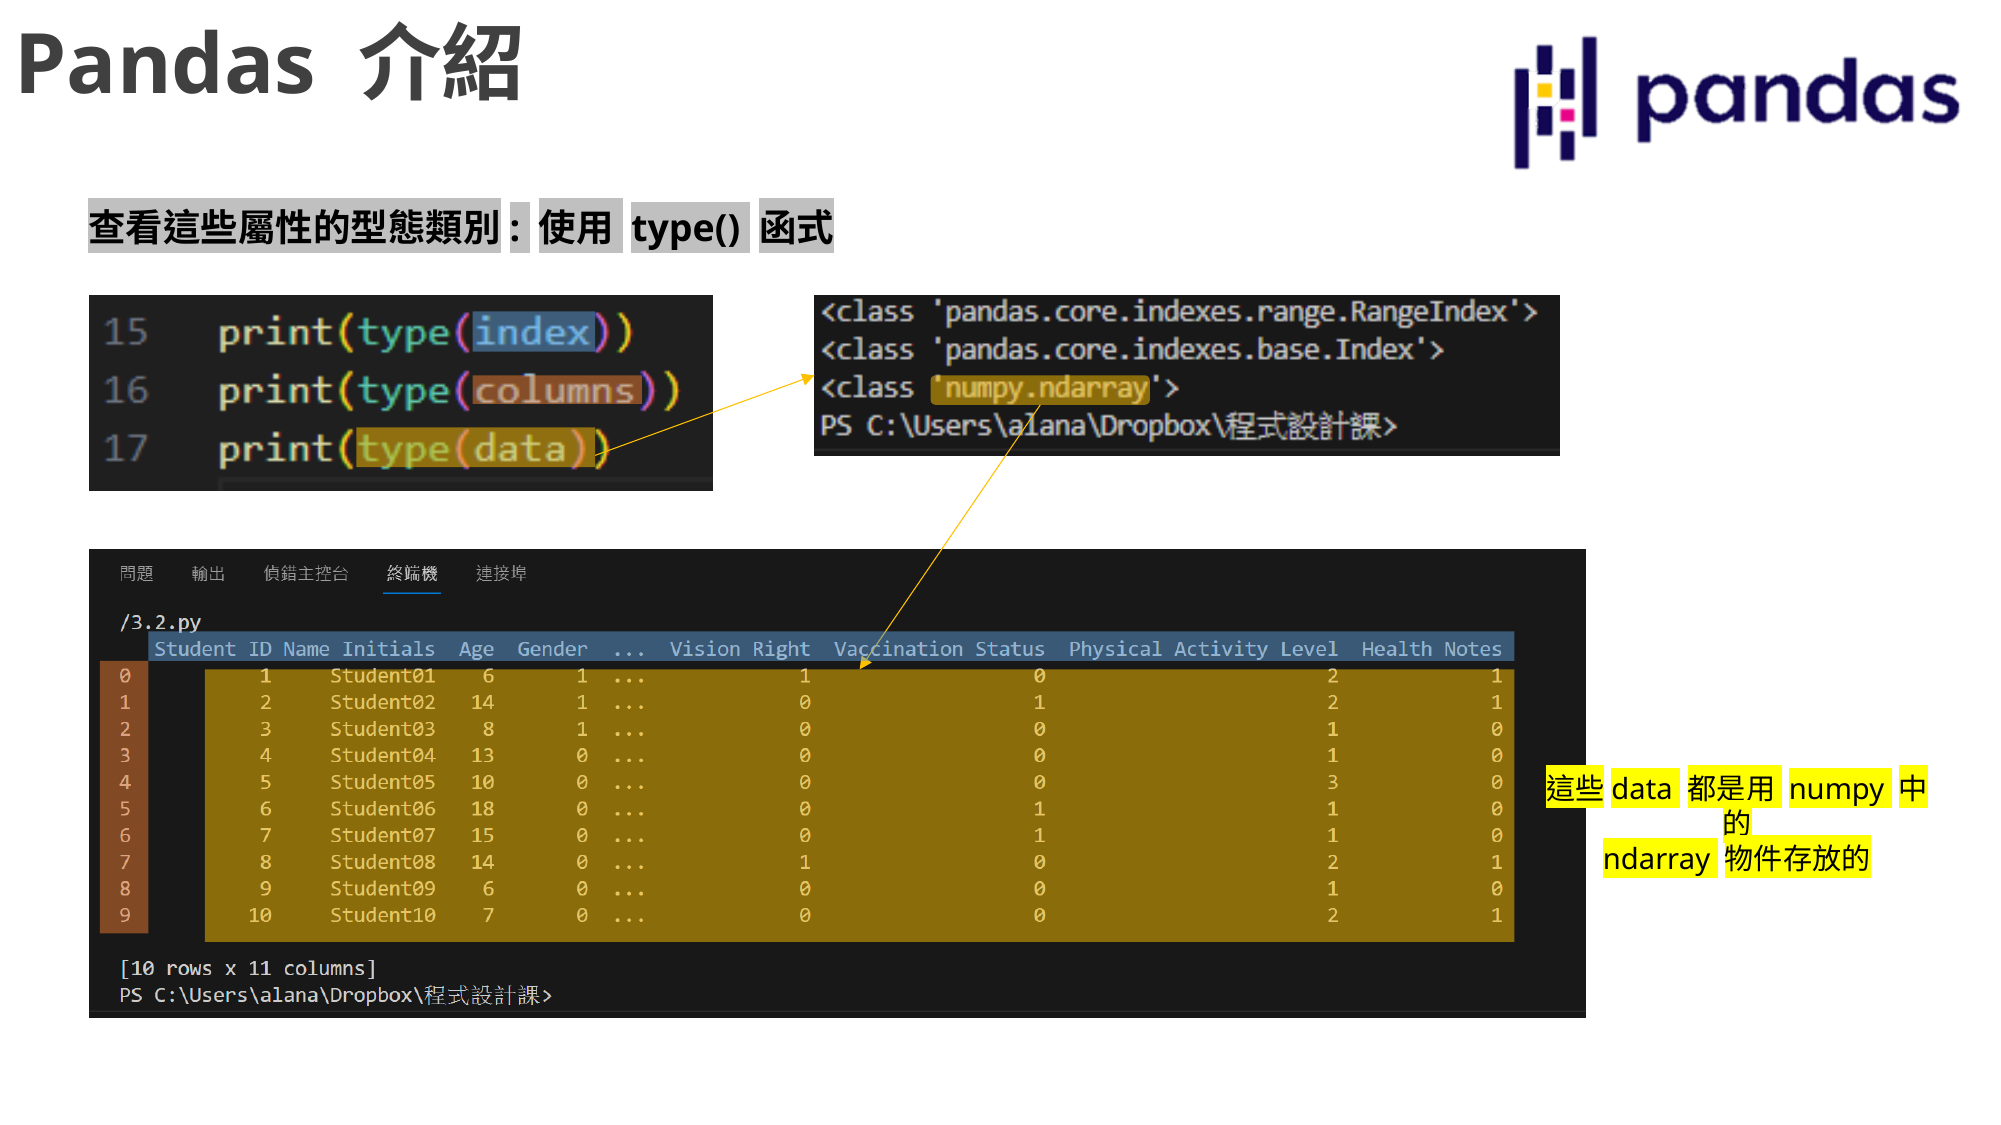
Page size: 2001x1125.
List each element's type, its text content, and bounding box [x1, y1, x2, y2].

text_box 這些data 都是用 numpy 中的 ndarray 物件存放的 [1586, 762, 1949, 883]
picture [88, 549, 1586, 1018]
text_box Pandas 介紹 [0, 3, 2000, 118]
picture [1493, 4, 1981, 202]
text_box 查看這些屬性的型態類別: 使用 type() 函式 [73, 197, 849, 257]
picture [814, 295, 1560, 456]
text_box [859, 404, 1041, 670]
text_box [595, 375, 815, 456]
picture [89, 295, 713, 491]
